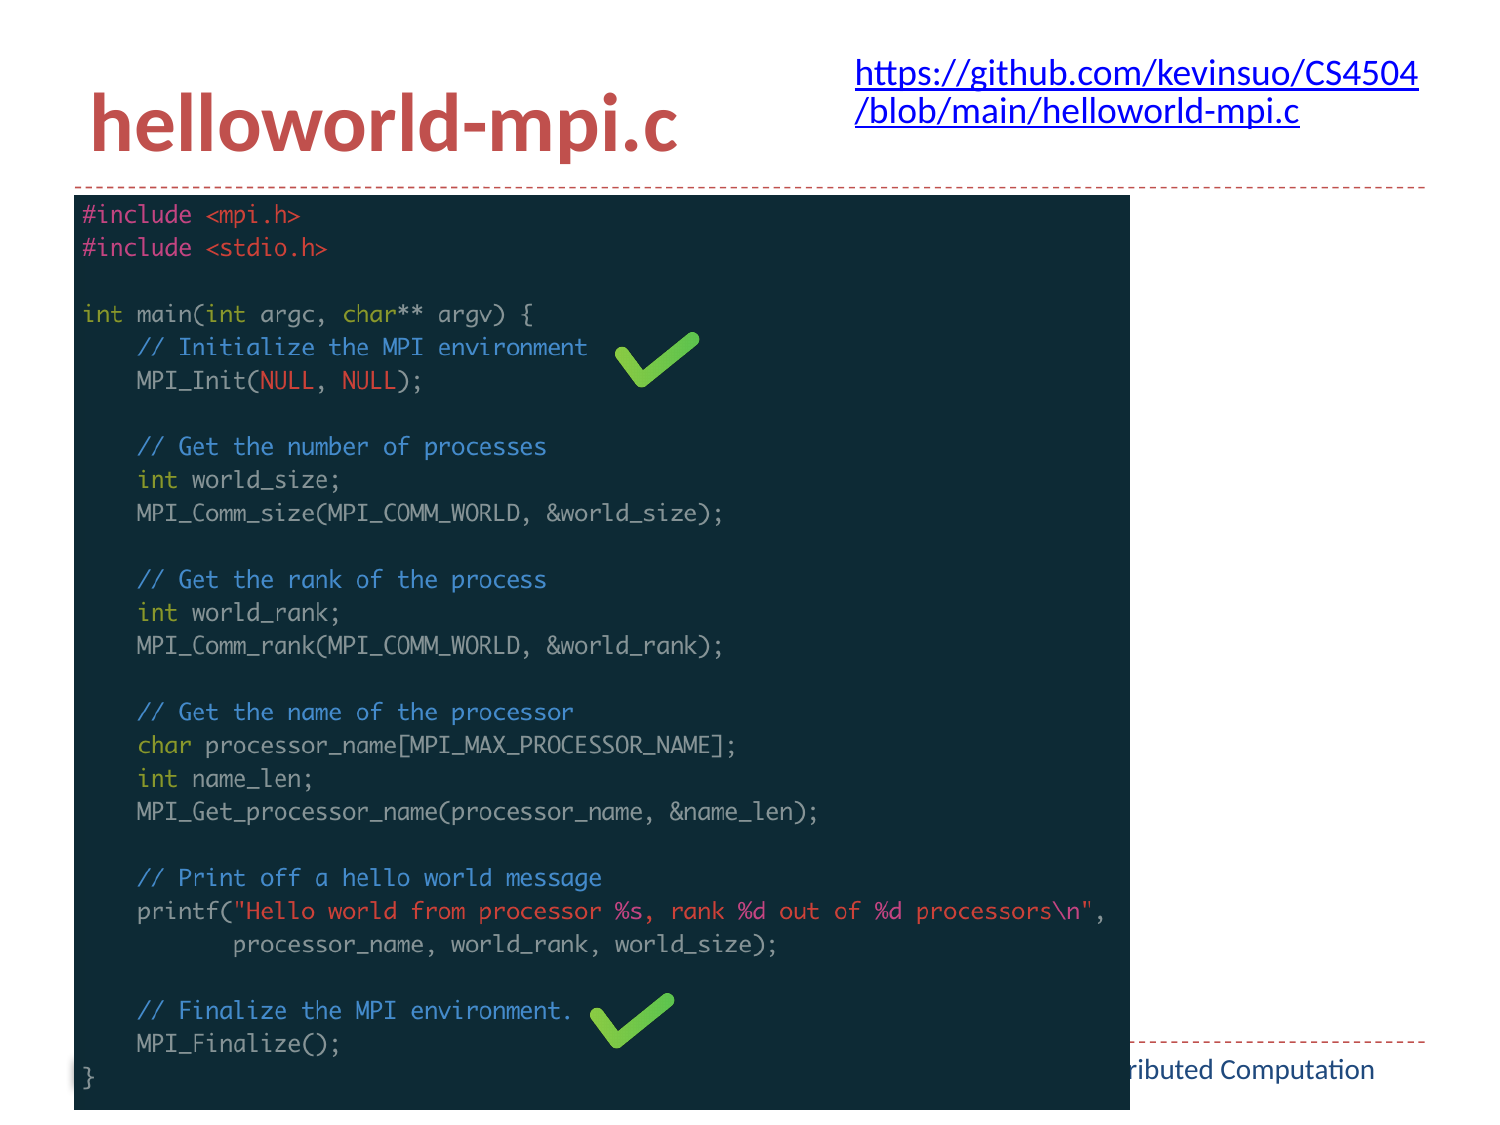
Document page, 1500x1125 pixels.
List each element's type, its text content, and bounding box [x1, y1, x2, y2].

title helloworld-mpi.c [75, 12, 1425, 175]
text_box https://github.com/kevinsuo/CS4504/blob/main/helloworld-mpi.c [839, 40, 1438, 146]
picture [74, 195, 1130, 1111]
slide_number Parallel and Distributed Computation [1135, 1042, 1426, 1103]
